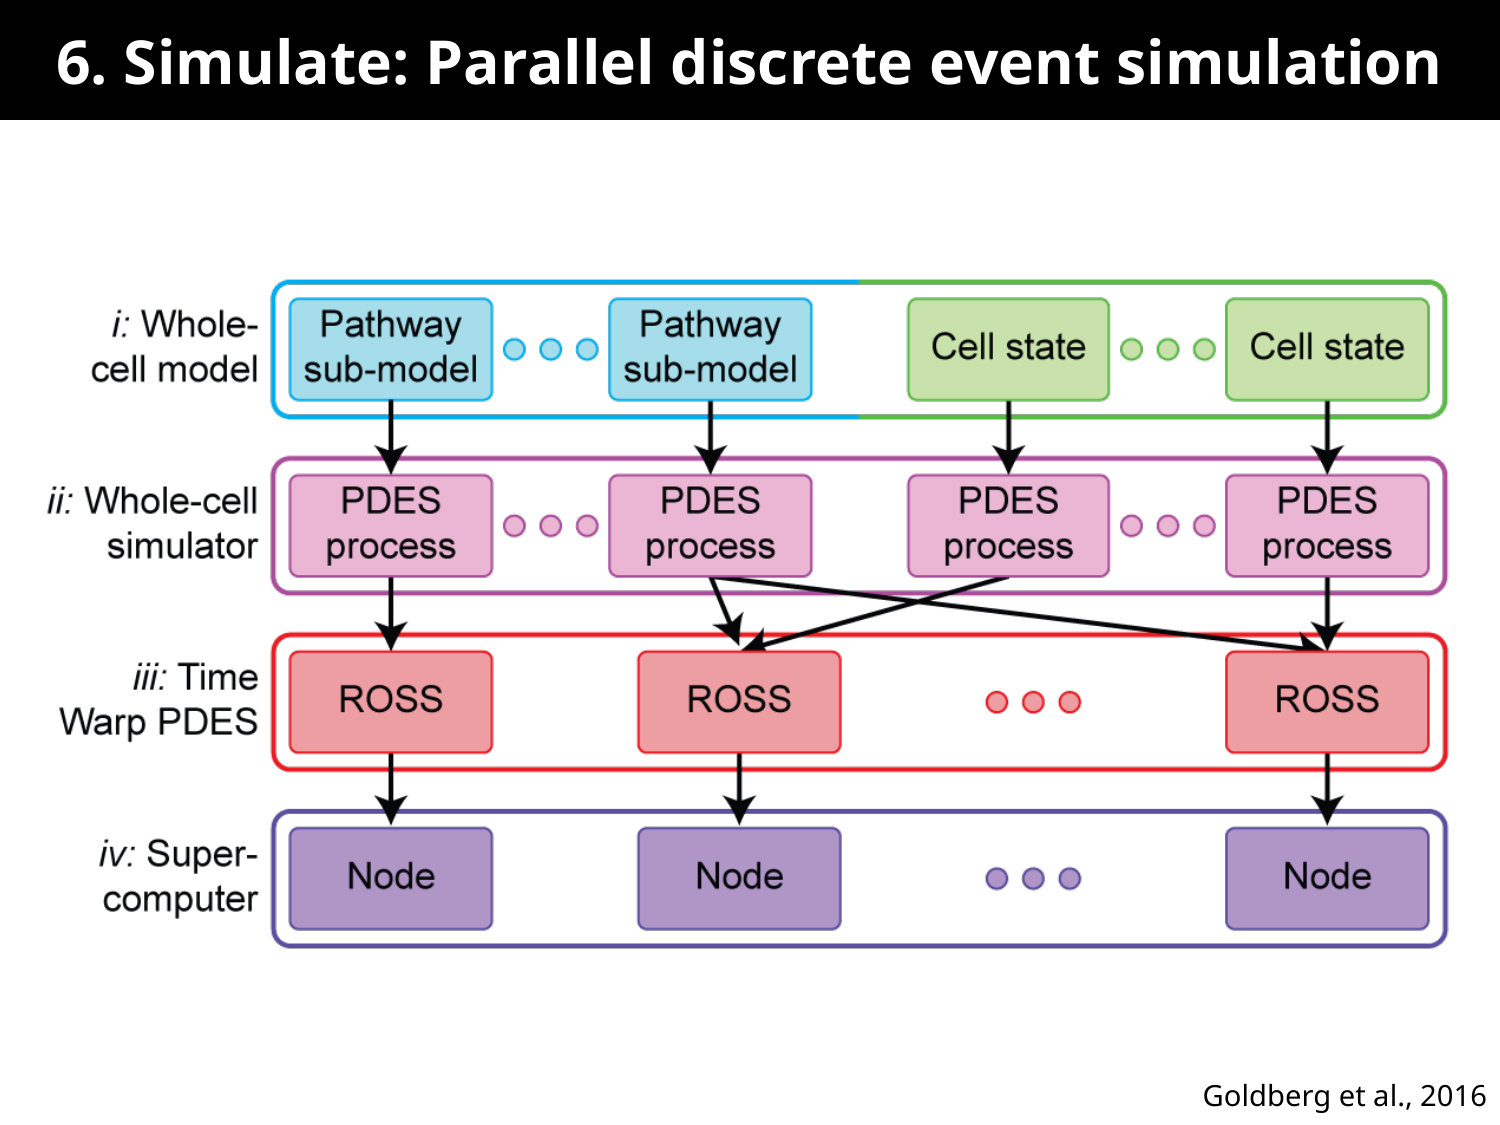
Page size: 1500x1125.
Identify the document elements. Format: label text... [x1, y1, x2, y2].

title 6. Simulate: Parallel discrete event simulation [0, 0, 1500, 120]
text_box Goldberg et al., 2016 [1187, 1077, 1488, 1113]
picture [37, 274, 1452, 953]
